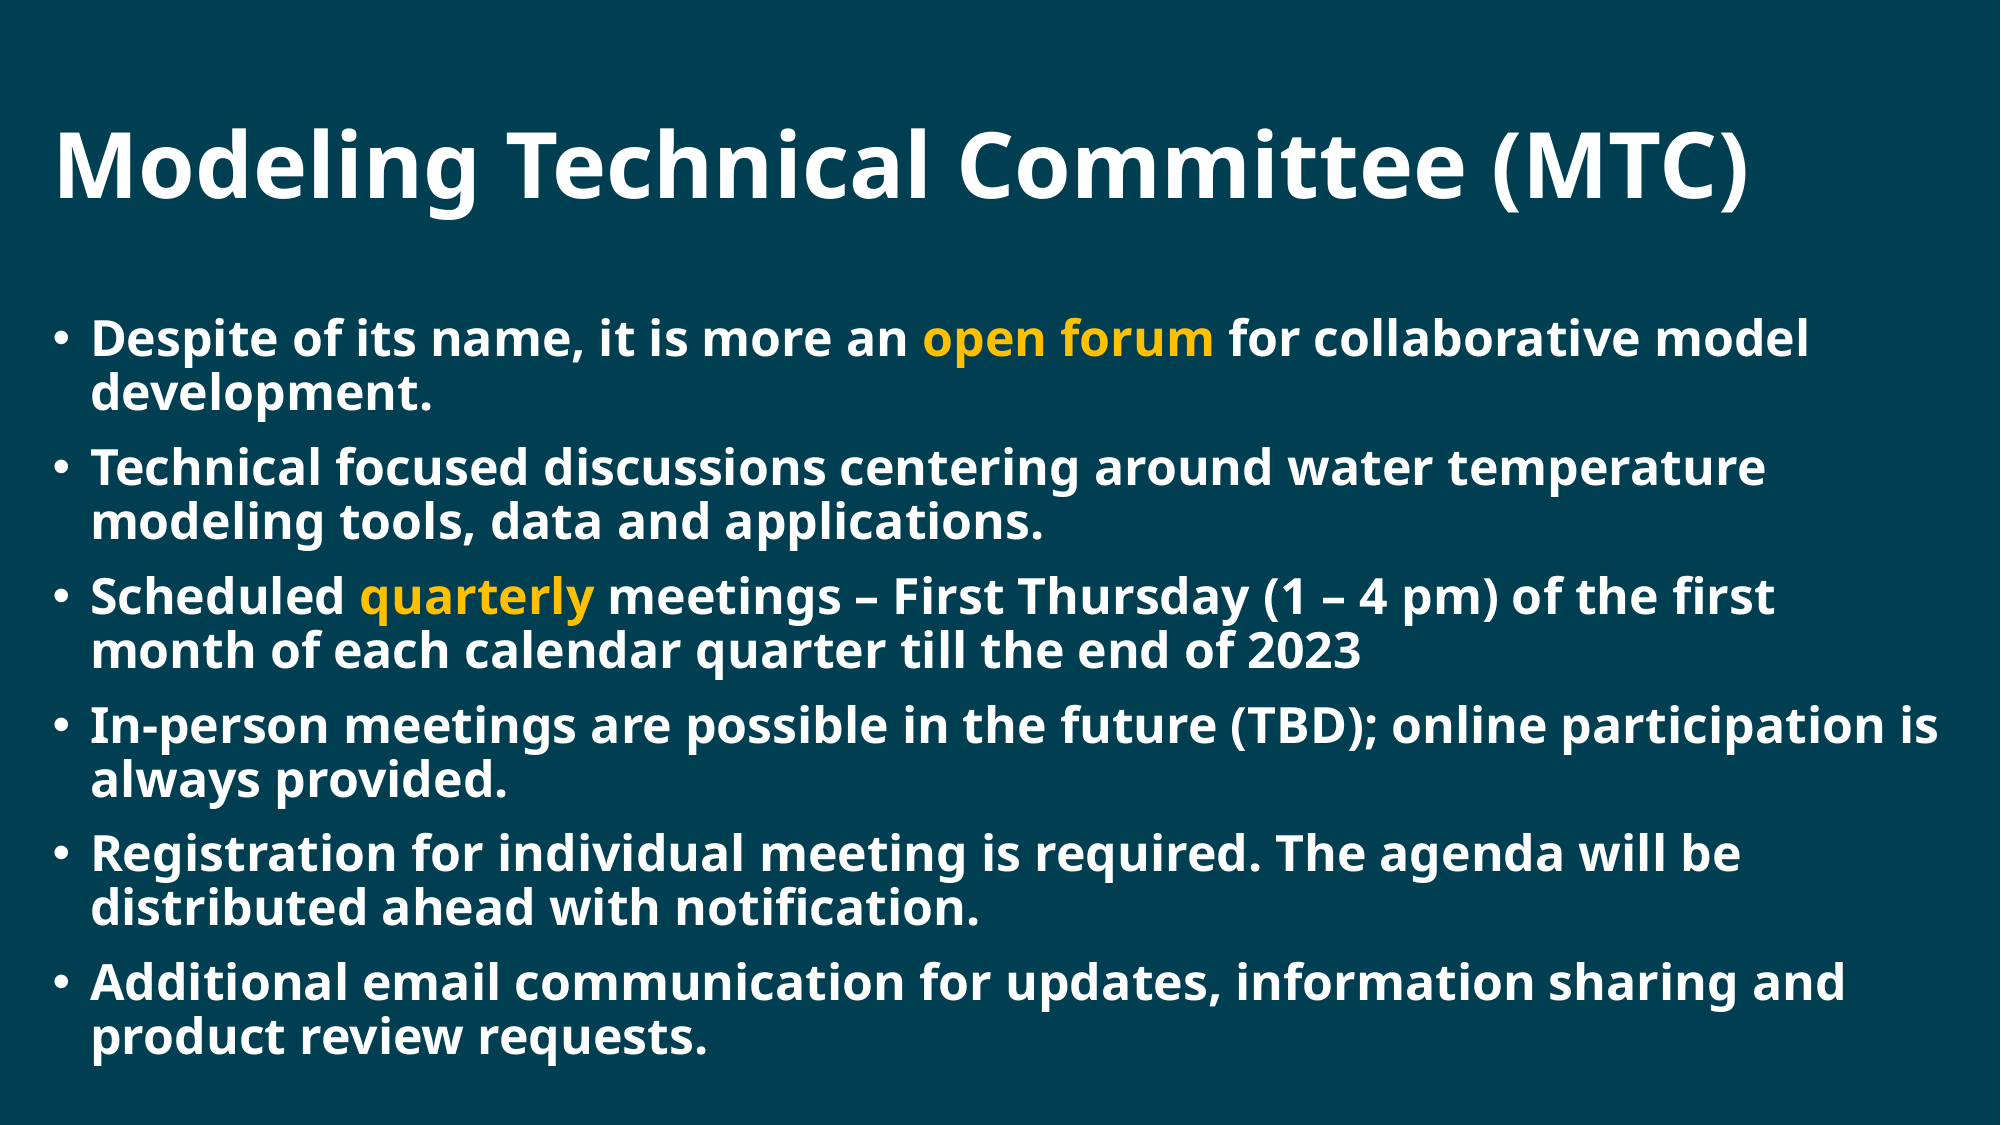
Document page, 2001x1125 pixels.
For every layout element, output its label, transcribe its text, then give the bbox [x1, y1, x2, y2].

picture [422, 1027, 462, 1053]
picture [242, 1027, 262, 1054]
picture [649, 1021, 667, 1054]
picture [625, 1027, 644, 1054]
picture [303, 1027, 320, 1053]
picture [481, 1027, 498, 1053]
picture [596, 1027, 620, 1054]
picture [396, 1027, 420, 1054]
picture [94, 1027, 119, 1065]
picture [672, 1027, 691, 1054]
picture [564, 1027, 588, 1054]
picture [350, 1027, 376, 1053]
picture [177, 1020, 201, 1054]
picture [697, 1047, 705, 1054]
picture [324, 1027, 348, 1054]
list Despite of its name, it is more an open forum for collaborative model development. Technical focused discussions centering around water temperature modeling tools, data and applications. Scheduled quarterly meetings – First Thursday (1 – 4 pm) of the first month of each calendar quarter till the end of 2023 In-person meetings are possible in the future (TBD); online participation is always provided. Registration for individual meeting is required. The agenda will be distributed ahead with notification. Additional email communication for updates, information sharing and product review requests. [37, 305, 1958, 1020]
title Modeling Technical Committee (MTC) [37, 59, 1958, 278]
picture [210, 1027, 234, 1054]
picture [502, 1027, 526, 1054]
picture [266, 1021, 284, 1054]
picture [125, 1027, 142, 1053]
picture [146, 1027, 171, 1054]
picture [382, 1027, 389, 1053]
picture [531, 1027, 555, 1065]
